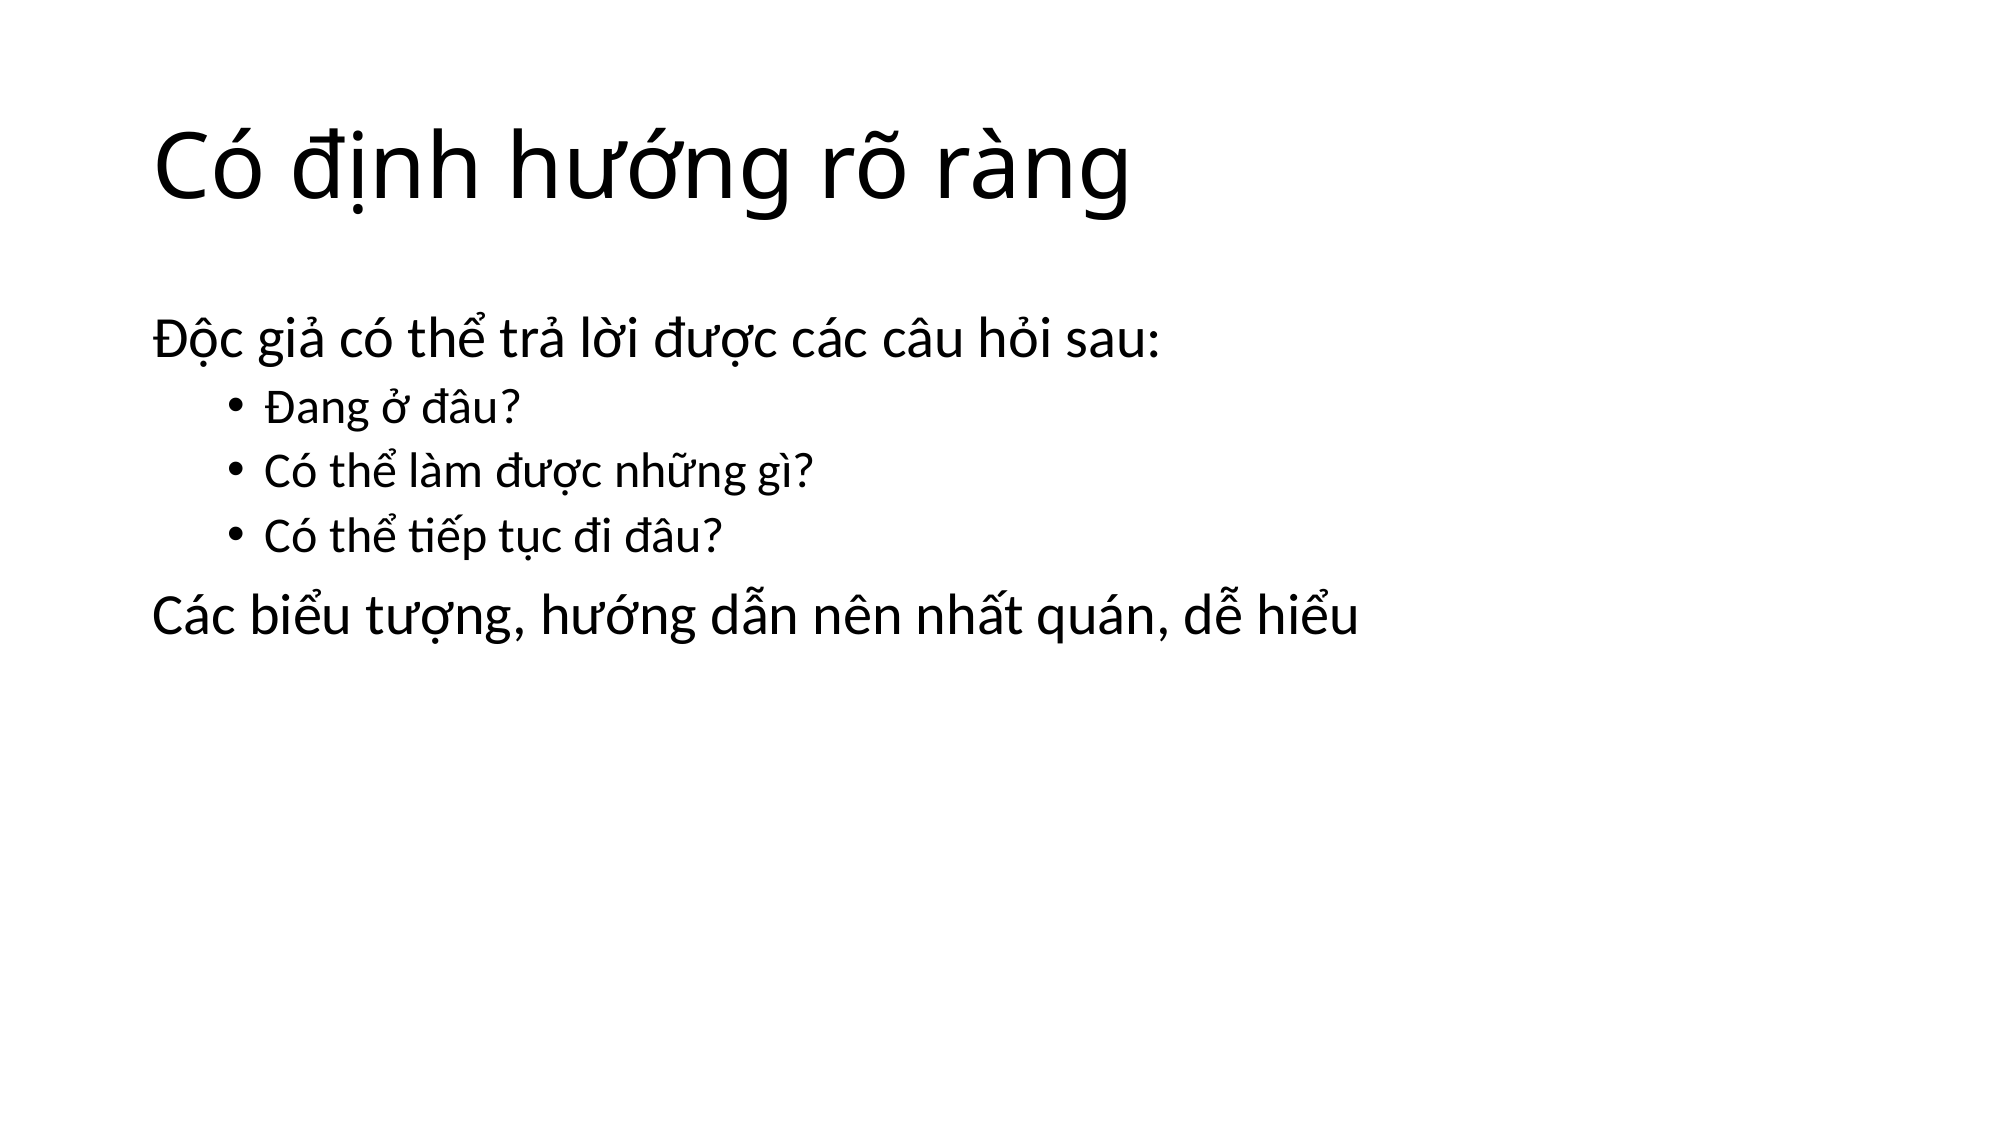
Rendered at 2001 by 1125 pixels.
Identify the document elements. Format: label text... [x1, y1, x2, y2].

title Có định hướng rõ ràng [137, 59, 1863, 278]
list Độc giả có thể trả lời được các câu hỏi sau: Đang ở đâu? Có thể làm được những gì? Có thể tiếp tục đi đâu? Các biểu tượng, hướng dẫn nên nhất quán, dễ hiểu [137, 299, 1863, 1014]
